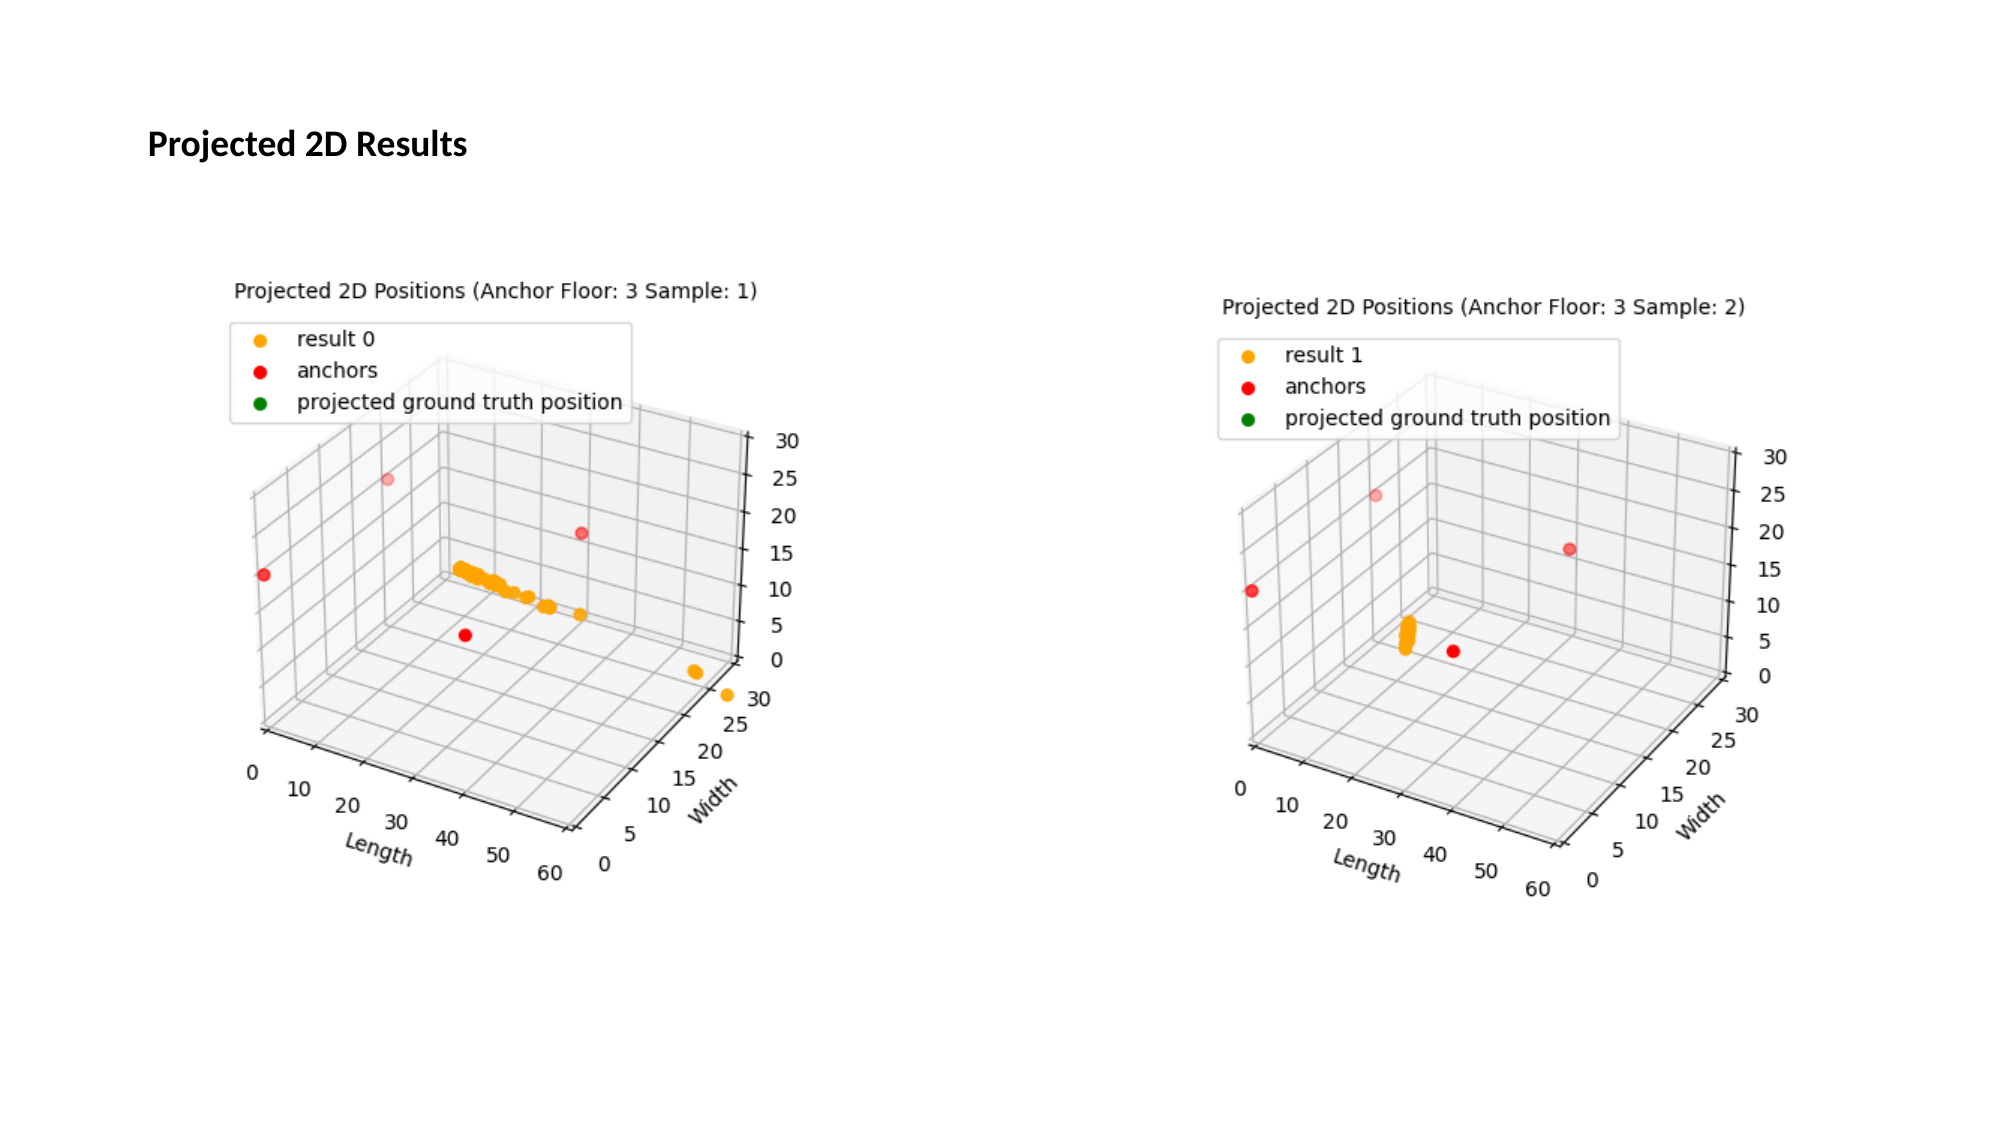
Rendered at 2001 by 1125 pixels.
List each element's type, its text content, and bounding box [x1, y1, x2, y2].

text_box Projected 2D Results [133, 111, 484, 172]
picture [993, 241, 1952, 961]
picture [5, 225, 964, 945]
